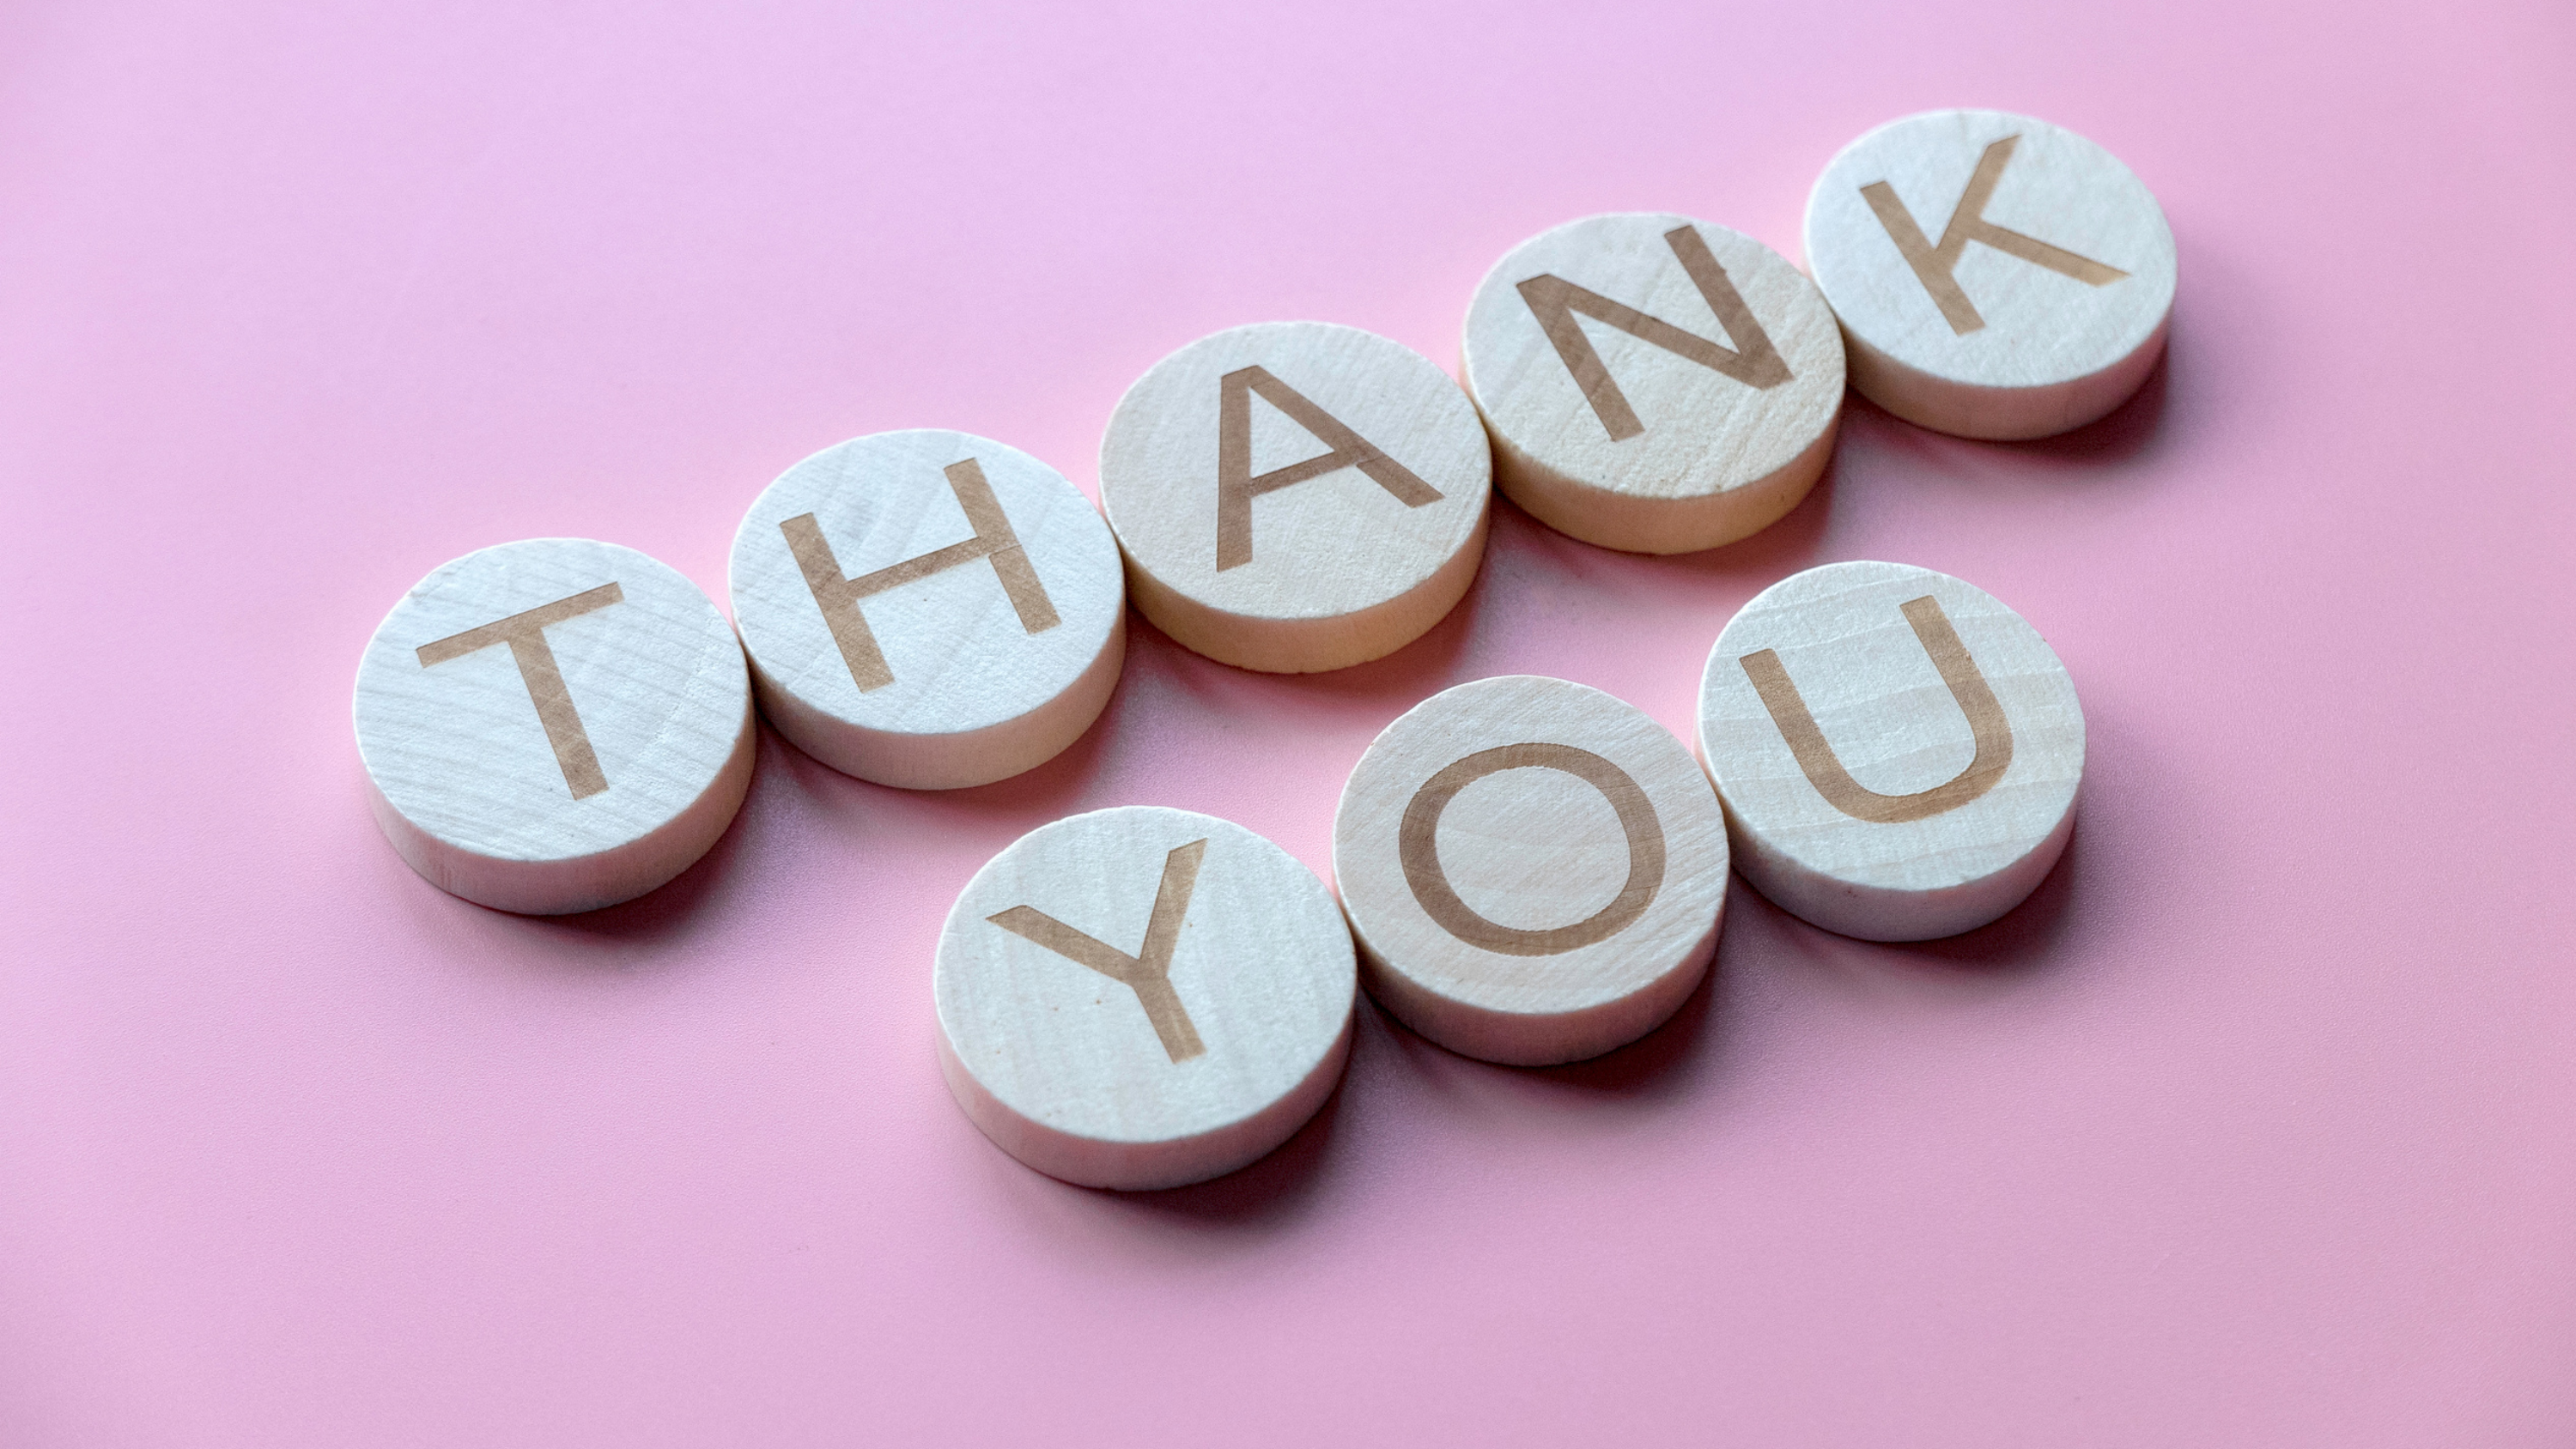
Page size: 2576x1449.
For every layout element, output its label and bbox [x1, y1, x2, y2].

text_box [0, 0, 2576, 1449]
